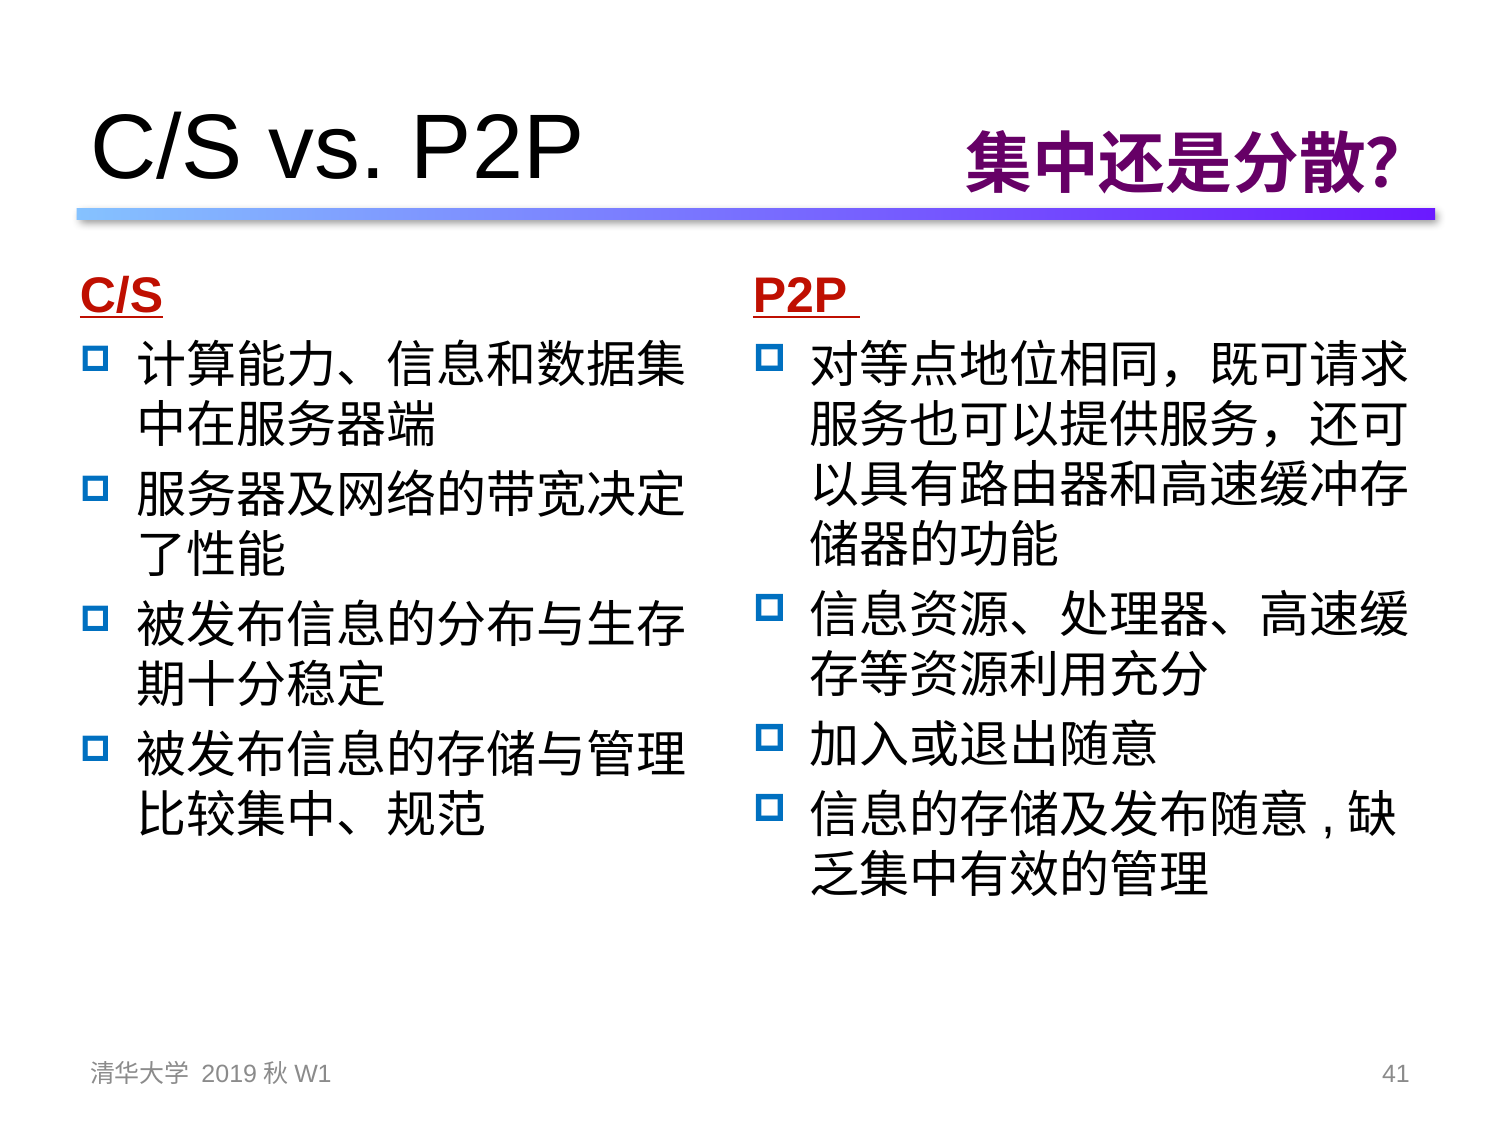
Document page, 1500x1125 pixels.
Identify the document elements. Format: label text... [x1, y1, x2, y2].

slide_number 41 [1074, 1042, 1425, 1103]
title C/S vs. P2P [75, 75, 1201, 209]
text_box [418, 209, 422, 220]
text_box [243, 209, 247, 220]
slide_number 清华大学 2019秋W1 [75, 1042, 425, 1103]
text_box 集中还是分散？ [950, 113, 1500, 209]
text_box P2P 对等点地位相同，既可请求服务也可以提供服务，还可以具有路由器和高速缓冲存储器的功能 信息资源、处理器、高速缓存等资源利用充分 加入或退出随意 信息的存储及发布随意,缺乏集中有效的管理 [738, 255, 1442, 971]
list C/S 计算能力、信息和数据集中在服务器端 服务器及网络的带宽决定了性能 被发布信息的分布与生存期十分稳定 被发布信息的存储与管理比较集中、规范 [64, 255, 727, 1000]
